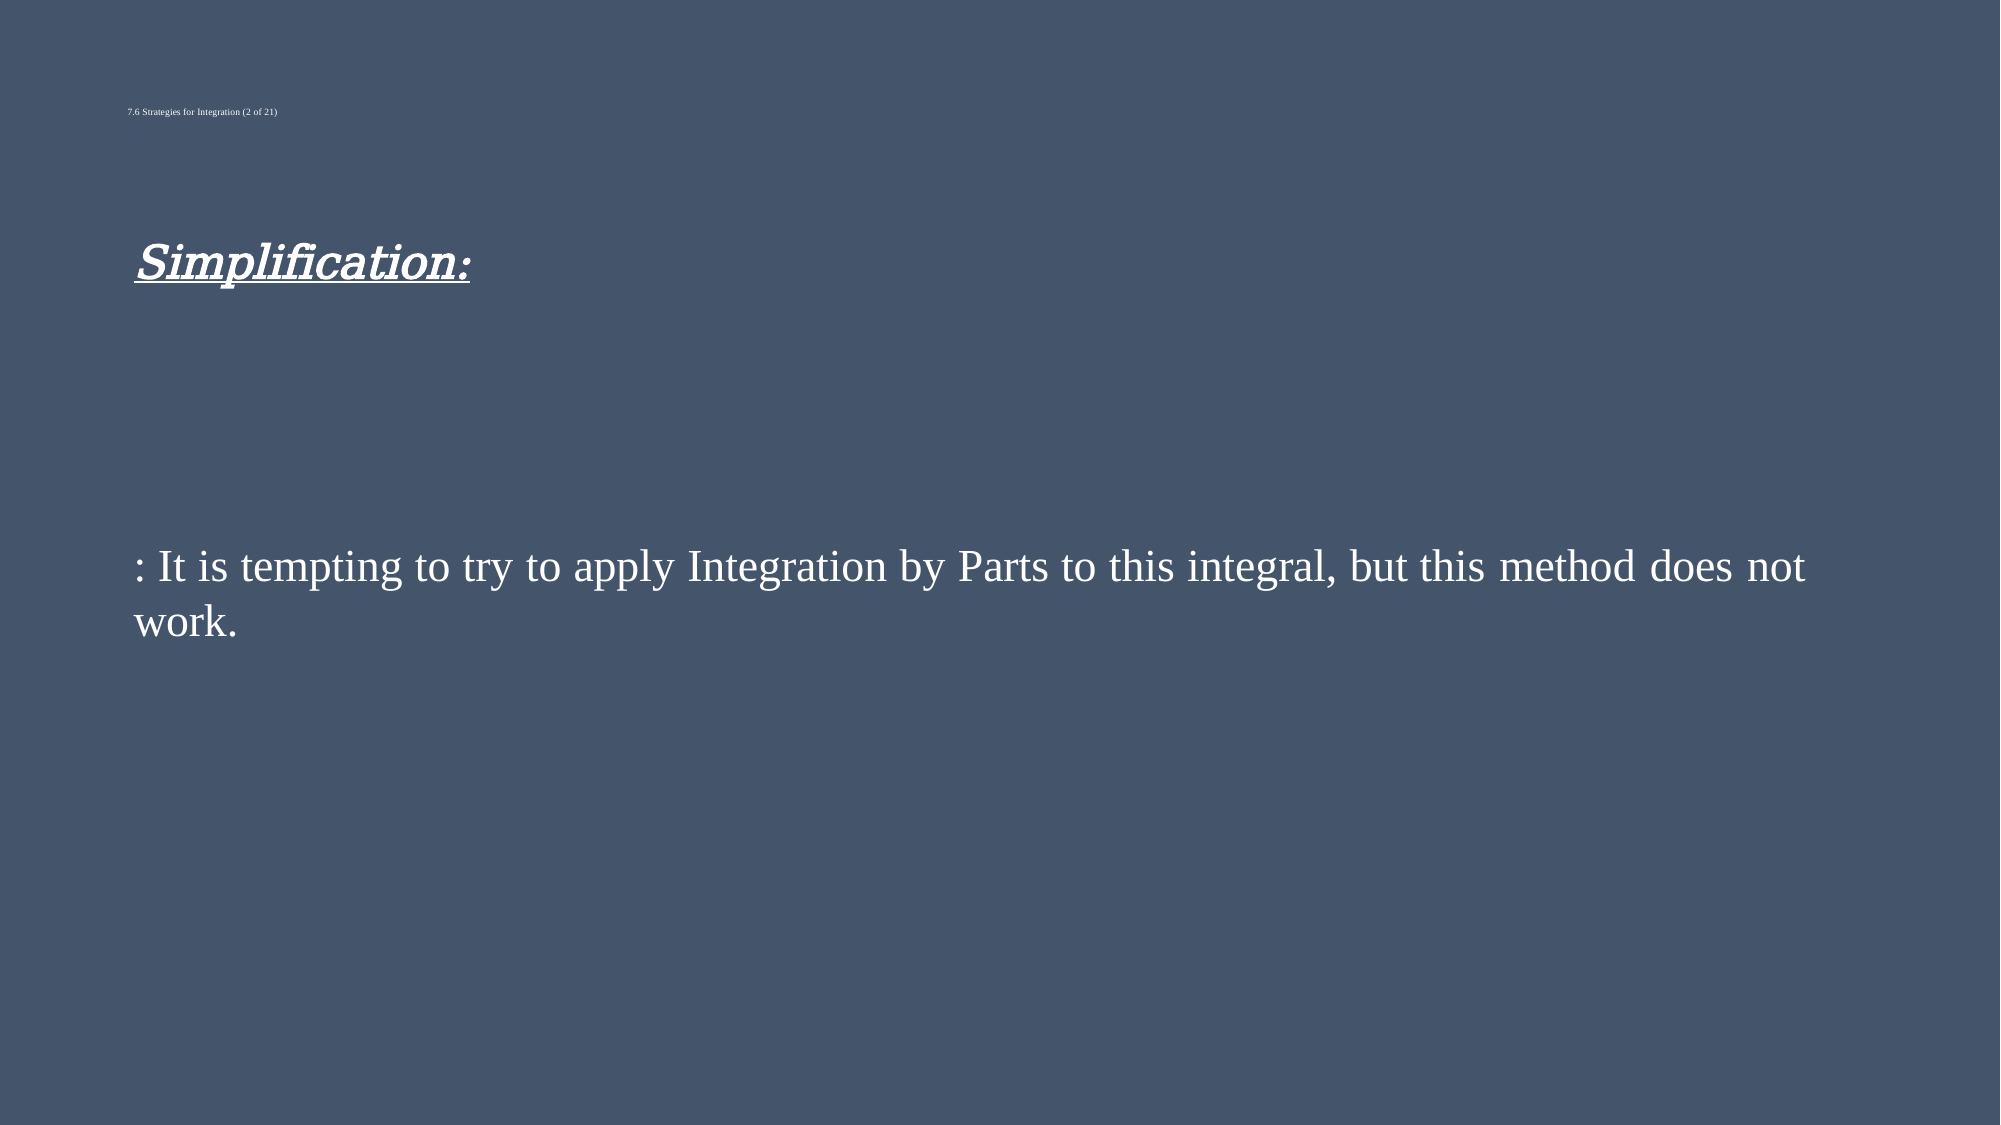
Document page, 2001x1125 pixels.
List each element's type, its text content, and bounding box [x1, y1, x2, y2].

title 7.6 Strategies for Integration (2 of 21) [112, 99, 1775, 203]
